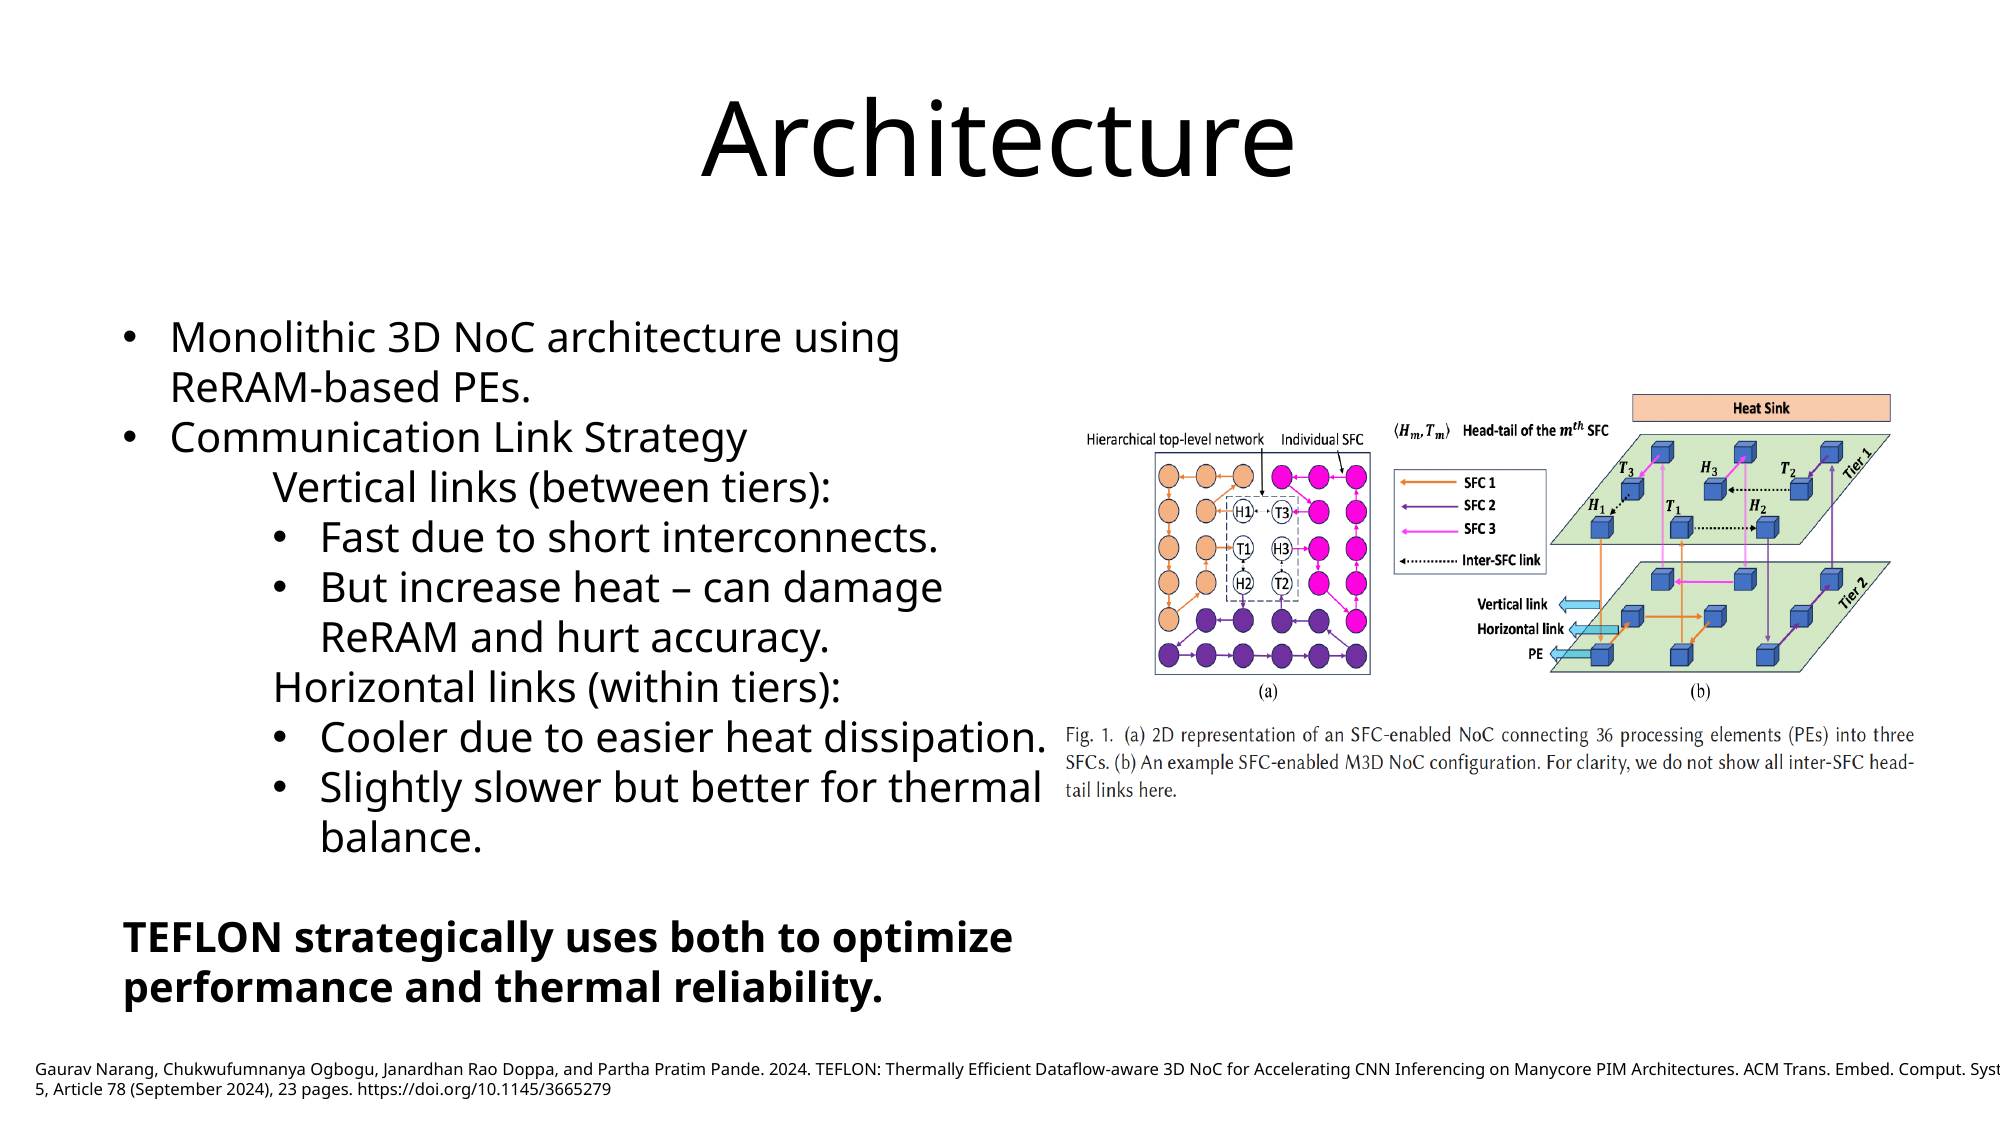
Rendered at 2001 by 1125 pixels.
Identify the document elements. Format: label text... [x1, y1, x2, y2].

text_box Gaurav Narang, Chukwufumnanya Ogbogu, Janardhan Rao Doppa, and Partha Pratim Pande. 2024. TEFLON: Thermally Efficient Dataflow-aware 3D NoC for Accelerating CNN Inferencing on Manycore PIM Architectures. ACM Trans. Embed. Comput. Syst. 23, 5, Article 78 (September 2024), 23 pages. https://doi.org/10.1145/3665279 [20, 1051, 2000, 1107]
picture [1039, 366, 1928, 816]
title Architecture [491, 64, 1509, 207]
text_box Monolithic 3D NoC architecture using ReRAM-based PEs. Communication Link Strategy Vertical links (between tiers): Fast due to short interconnects. But increase heat – can damage ReRAM and hurt accuracy. Horizontal links (within tiers): Cooler due to easier heat dissipation. Slightly slower but better for thermal balance. TEFLON strategically uses both to optimize performance and thermal reliability. [107, 303, 1076, 1019]
